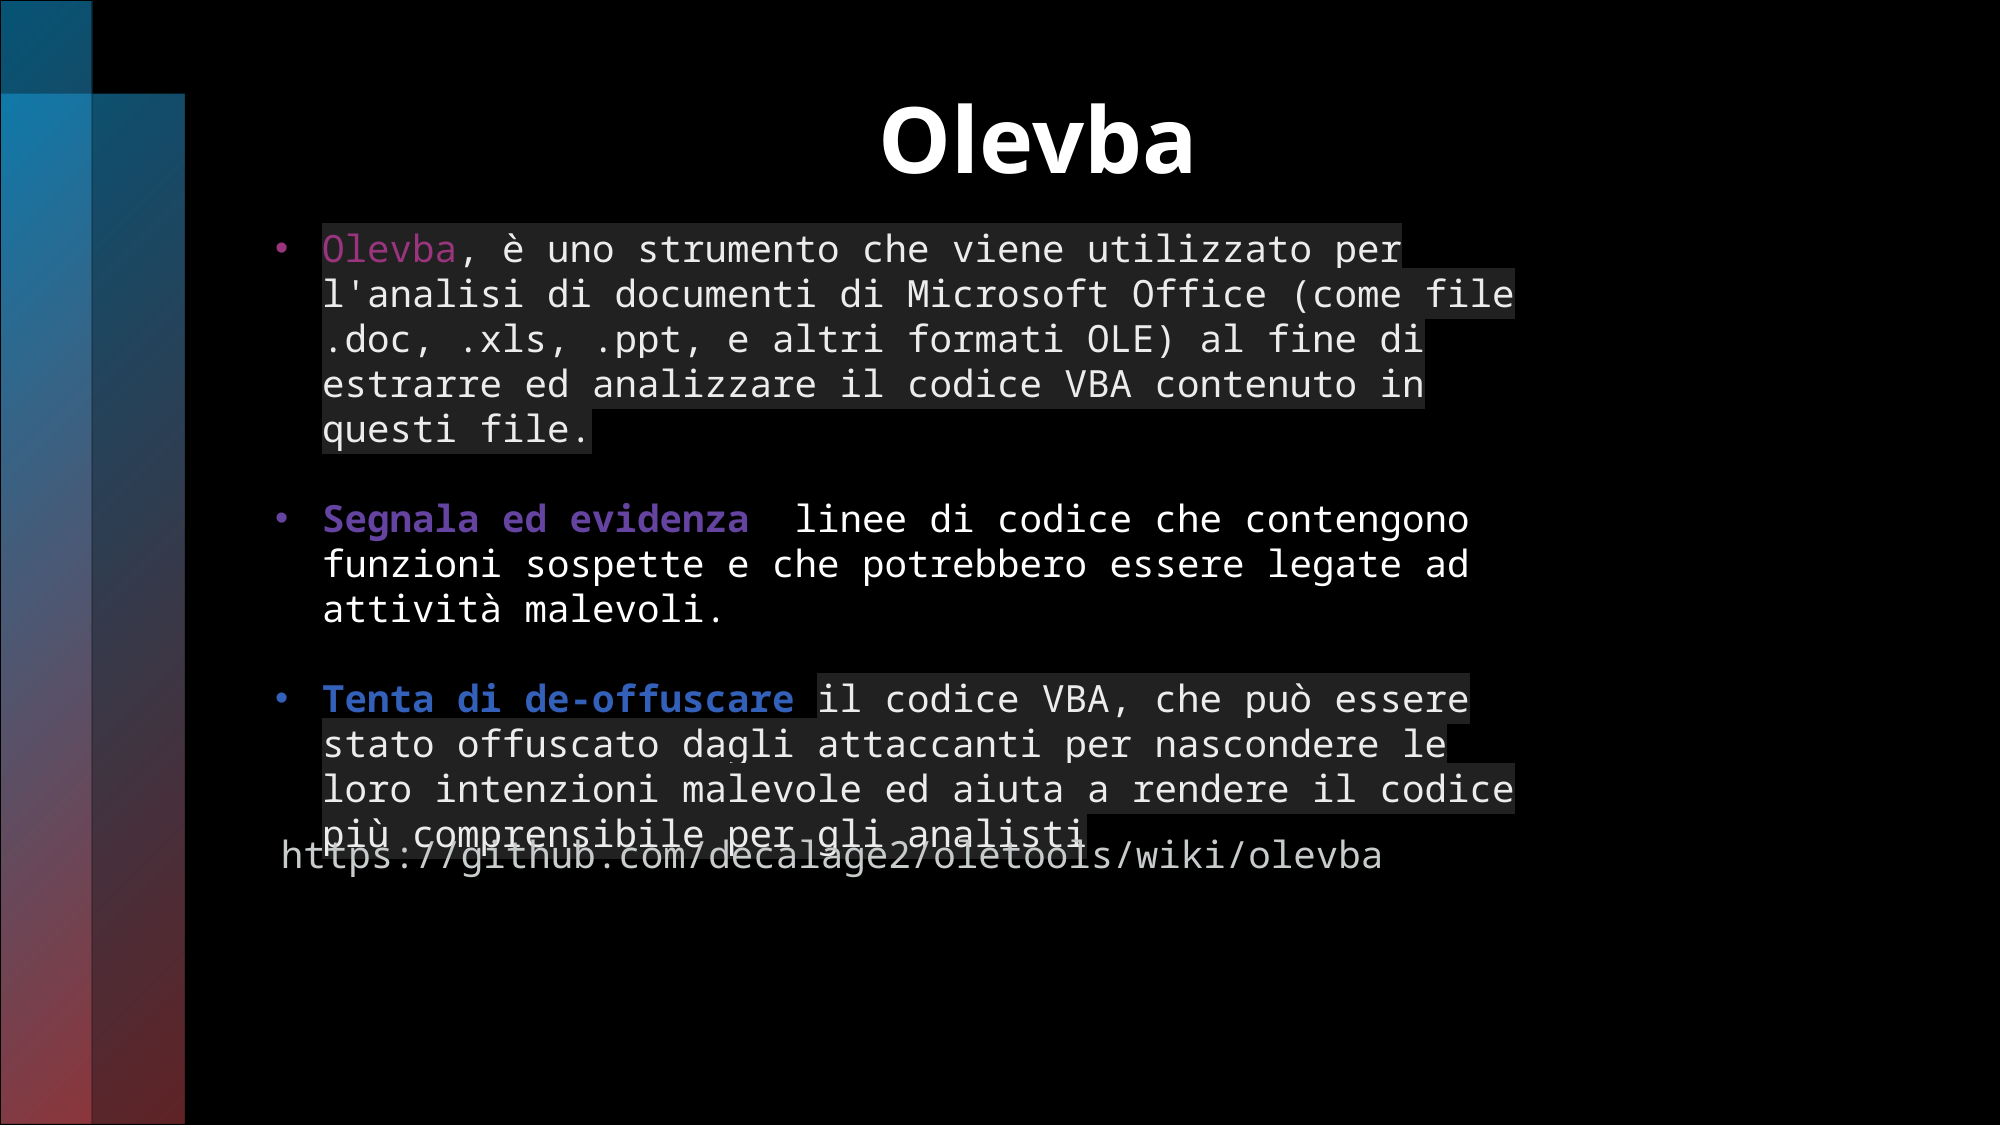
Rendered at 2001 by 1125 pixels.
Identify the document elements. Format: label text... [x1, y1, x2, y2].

title Olevba [260, 74, 1817, 329]
text_box https://github.com/decalage2/oletools/wiki/olevba [266, 823, 1399, 884]
text_box Olevba, è uno strumento che viene utilizzato per l'analisi di documenti di Microsoft Office (come file .doc, .xls, .ppt, e altri formati OLE) al fine di estrarre ed analizzare il codice VBA contenuto in questi file. Segnala ed evidenza linee di codice che contengono funzioni sospette e che potrebbero essere legate ad attività malevoli. Tenta di de-offuscare il codice VBA, che può essere stato offuscato dagli attaccanti per nascondere le loro intenzioni malevole ed aiuta a rendere il codice più comprensibile per gli analisti [260, 218, 1531, 863]
